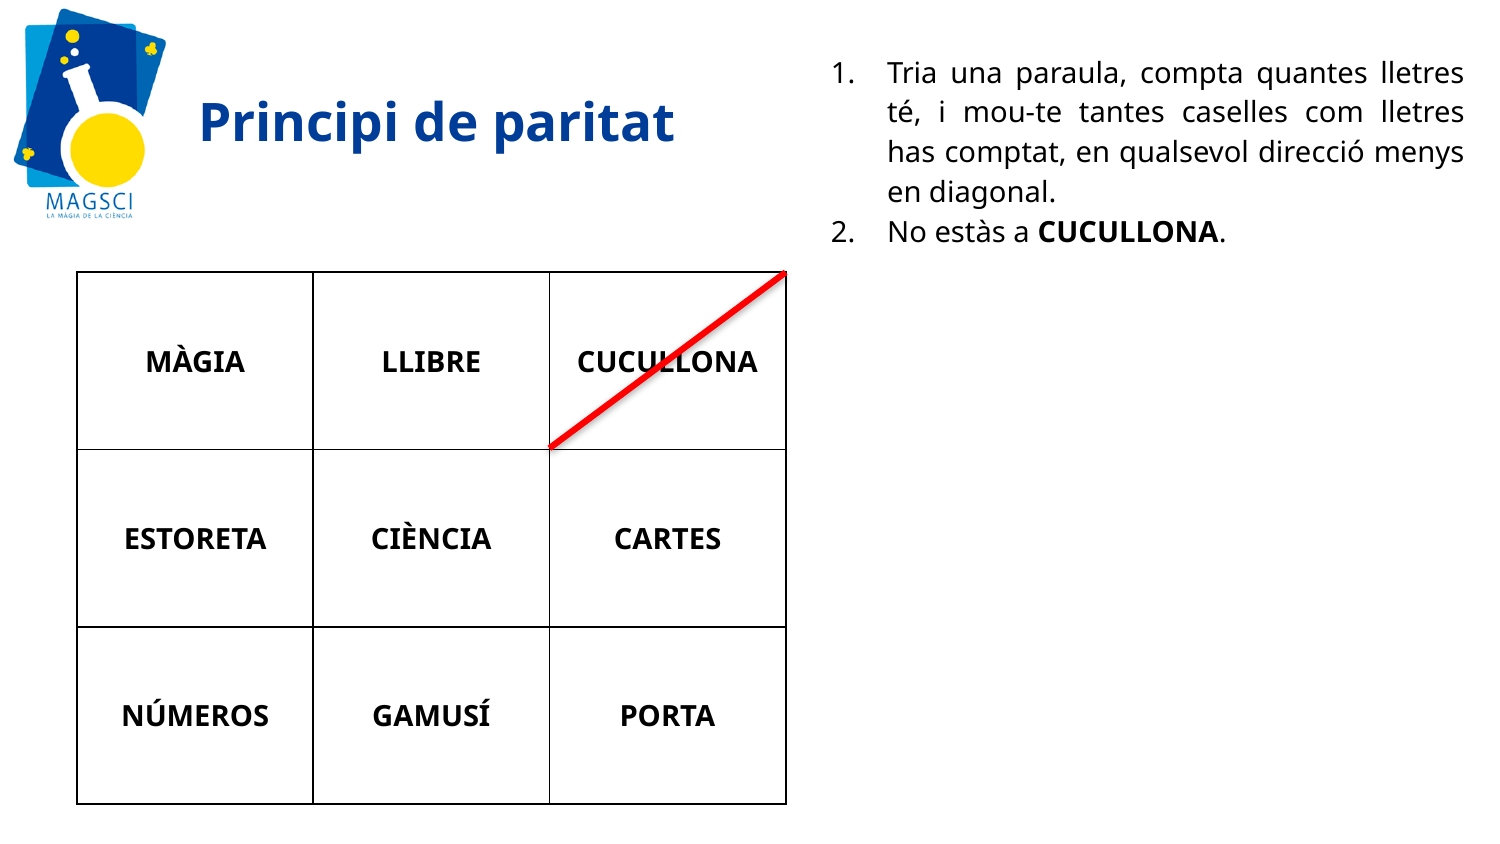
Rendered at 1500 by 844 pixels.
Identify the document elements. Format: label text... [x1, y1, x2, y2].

picture [0, 0, 180, 229]
table_cell NÚMEROS [78, 628, 312, 803]
table_cell ESTORETA [78, 450, 312, 626]
table_header MÀGIA [78, 273, 312, 449]
table_cell GAMUSÍ [314, 628, 549, 803]
table_cell CIÈNCIA [314, 450, 549, 626]
table_cell CARTES [550, 456, 785, 626]
table_cell PORTA [550, 628, 785, 803]
text_box Tria una paraula, compta quantes lletres té, i mou-te tantes caselles com lletres has comptat, en qualsevol direcció menys en diagonal. No estàs a CUCULLONA. [816, 41, 1480, 256]
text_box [549, 272, 786, 449]
title Principi de paritat [183, 72, 816, 167]
table_header LLIBRE [314, 273, 546, 449]
